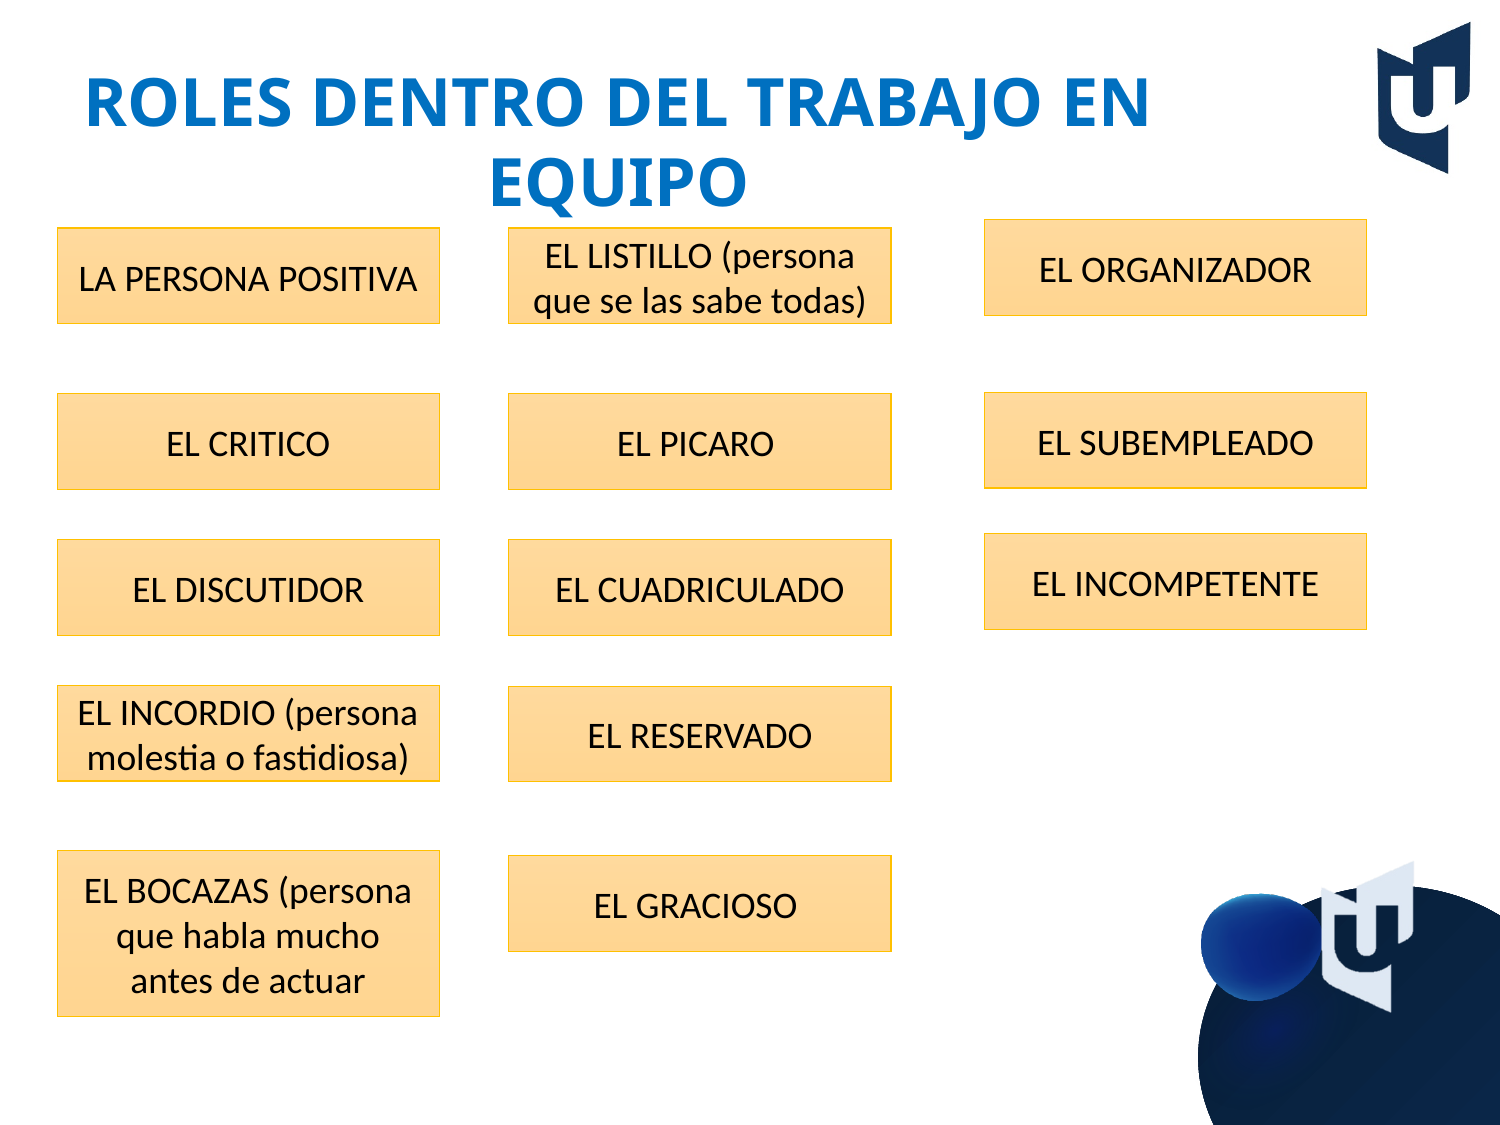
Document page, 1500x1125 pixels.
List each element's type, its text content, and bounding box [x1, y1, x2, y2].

text_box EL INCORDIO (persona molestia o fastidiosa) [57, 685, 440, 782]
text_box EL PICARO [508, 393, 892, 490]
text_box ROLES DENTRO DEL TRABAJO EN EQUIPO [19, 52, 1218, 228]
text_box EL SUBEMPLEADO [984, 392, 1367, 489]
text_box EL LISTILLO (persona que se las sabe todas) [508, 227, 892, 324]
text_box LA PERSONA POSITIVA [57, 227, 440, 324]
picture [1367, 16, 1481, 178]
text_box EL CRITICO [57, 393, 440, 490]
text_box EL BOCAZAS (persona que habla mucho antes de actuar [57, 850, 440, 1017]
text_box EL INCOMPETENTE [984, 533, 1367, 630]
text_box EL ORGANIZADOR [984, 219, 1367, 316]
text_box EL CUADRICULADO [508, 539, 892, 636]
text_box EL RESERVADO [508, 686, 892, 782]
text_box EL GRACIOSO [508, 855, 892, 952]
picture [1310, 855, 1424, 1017]
text_box EL DISCUTIDOR [57, 539, 440, 636]
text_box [1145, 758, 1500, 1125]
